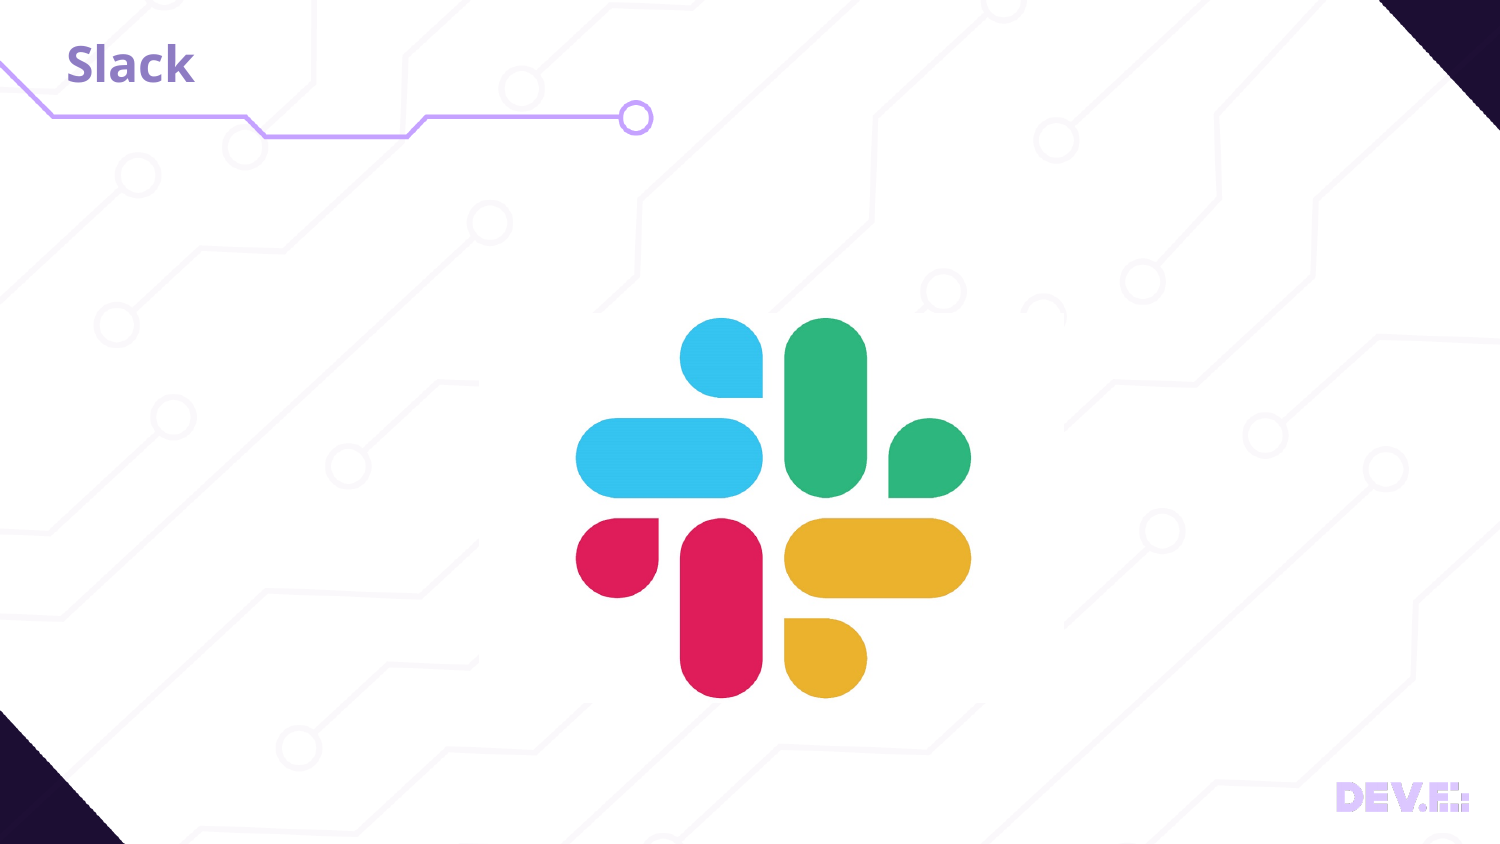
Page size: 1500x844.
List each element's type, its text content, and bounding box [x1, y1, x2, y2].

title Slack [51, 17, 1449, 112]
picture [0, 0, 1500, 844]
